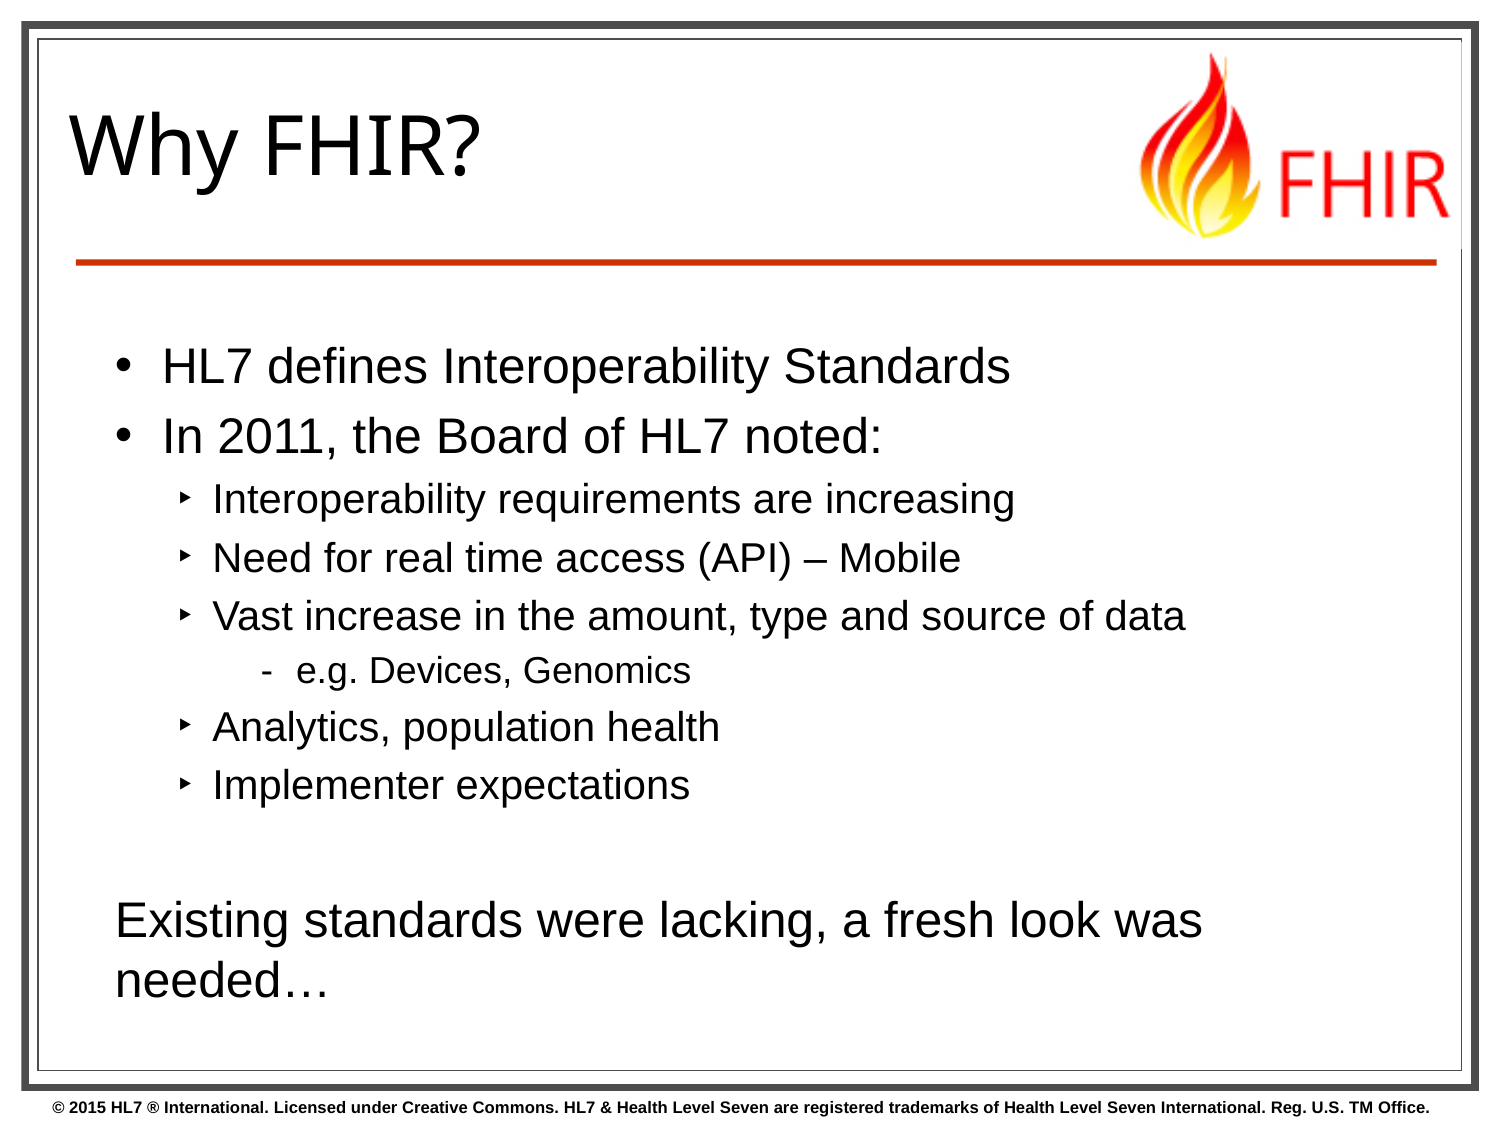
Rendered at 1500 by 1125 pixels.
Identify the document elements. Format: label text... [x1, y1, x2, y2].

title Why FHIR? [53, 54, 1128, 249]
list HL7 defines Interoperability Standards In 2011, the Board of HL7 noted: Interoperability requirements are increasing Need for real time access (API) – Mobile Vast increase in the amount, type and source of data e.g. Devices, Genomics Analytics, population health Implementer expectations Existing standards were lacking, a fresh look was needed… [100, 326, 1384, 942]
picture [1128, 42, 1462, 249]
